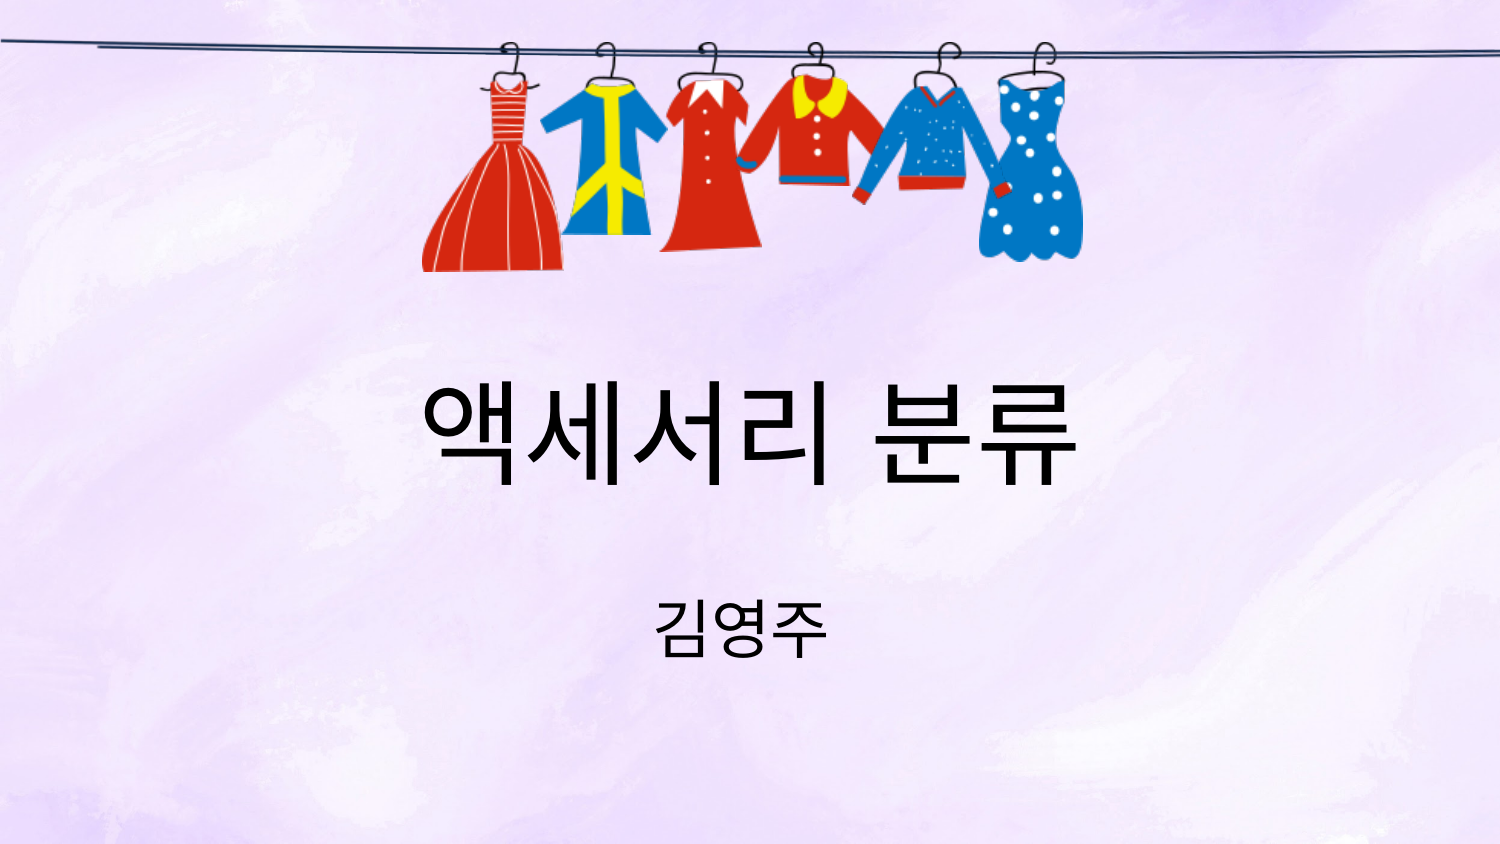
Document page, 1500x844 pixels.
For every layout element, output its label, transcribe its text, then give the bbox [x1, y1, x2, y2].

picture [0, 0, 1500, 844]
title 액세서리 분류 [69, 312, 1430, 550]
subtitle 김영주 [637, 582, 1310, 751]
